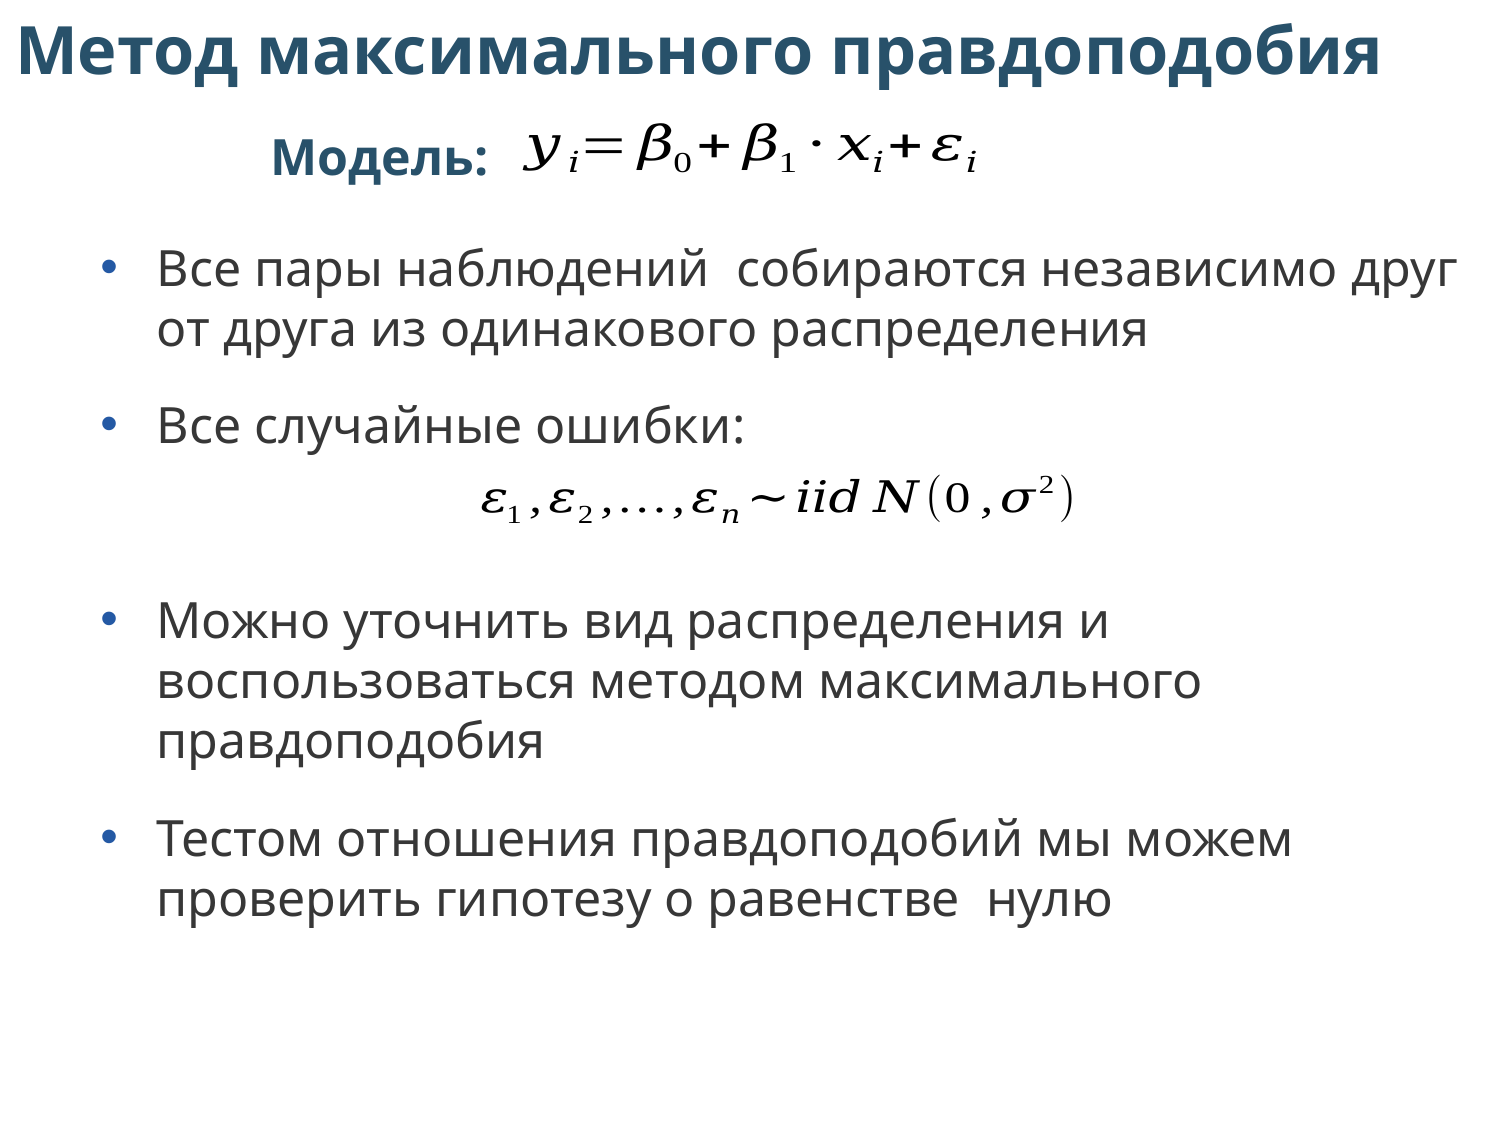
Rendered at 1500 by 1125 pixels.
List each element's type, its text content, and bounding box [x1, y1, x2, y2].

title Метод максимального правдоподобия [0, 0, 1500, 102]
text_box Модель: [255, 118, 504, 193]
